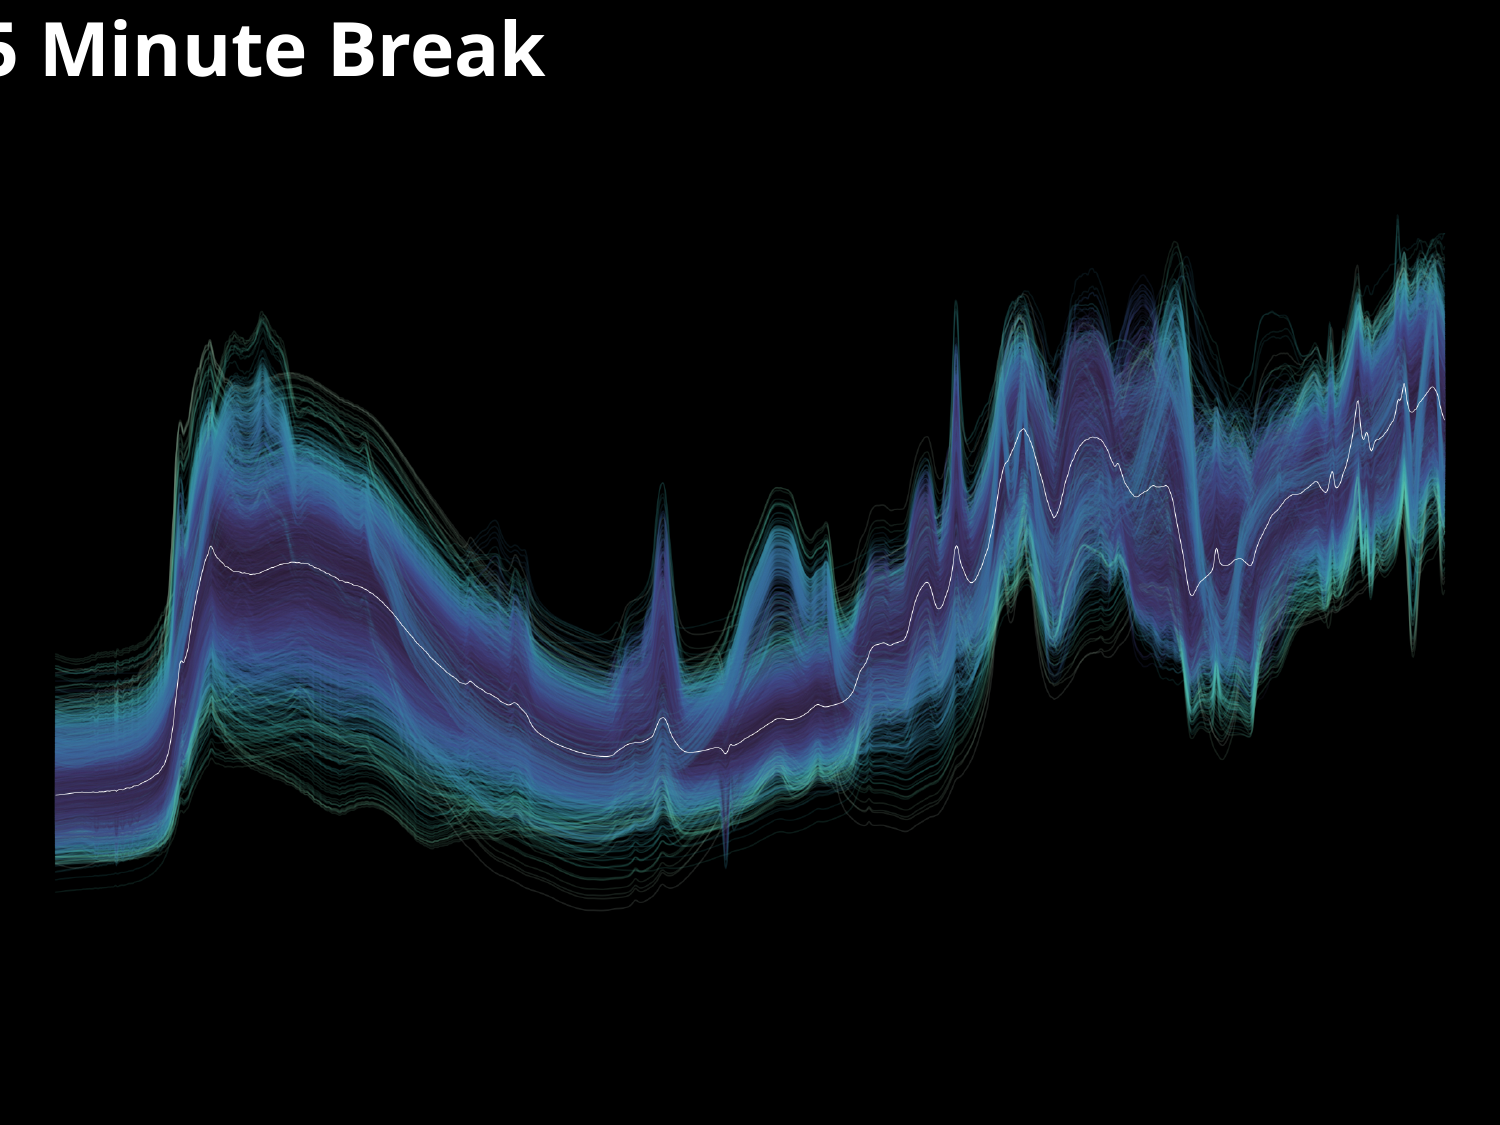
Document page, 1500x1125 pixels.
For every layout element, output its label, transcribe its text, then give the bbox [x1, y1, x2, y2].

text_box 5 Minute Break [0, 0, 562, 99]
picture [0, 187, 1500, 938]
